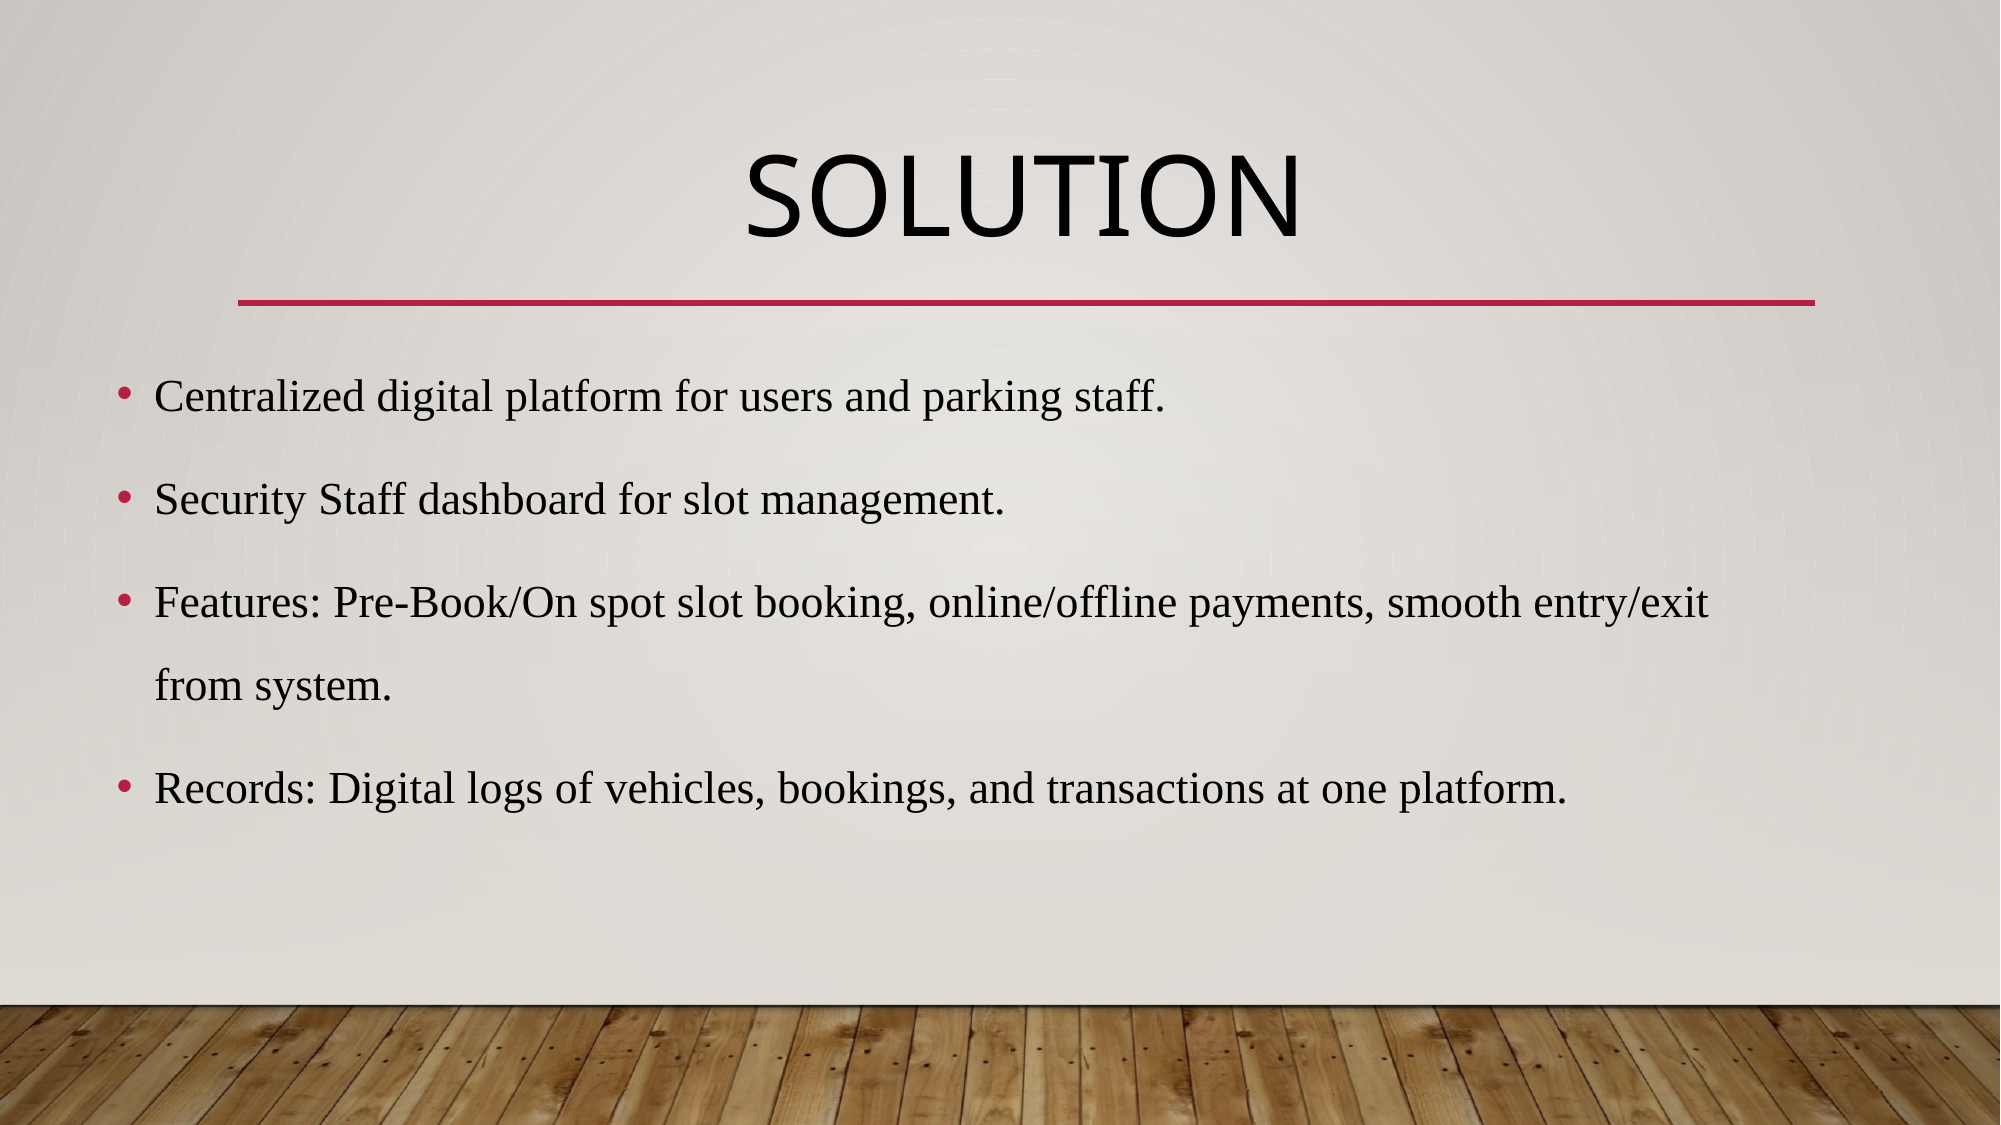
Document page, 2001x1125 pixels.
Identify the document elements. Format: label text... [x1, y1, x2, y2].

title Solution [238, 131, 1814, 305]
list Centralized digital platform for users and parking staff. Security Staff dashboard for slot management. Features: Pre-Book/On spot slot booking, online/offline payments, smooth entry/exit from system. Records: Digital logs of vehicles, bookings, and transactions at one platform. [101, 330, 1814, 897]
picture [0, 1005, 2000, 1125]
